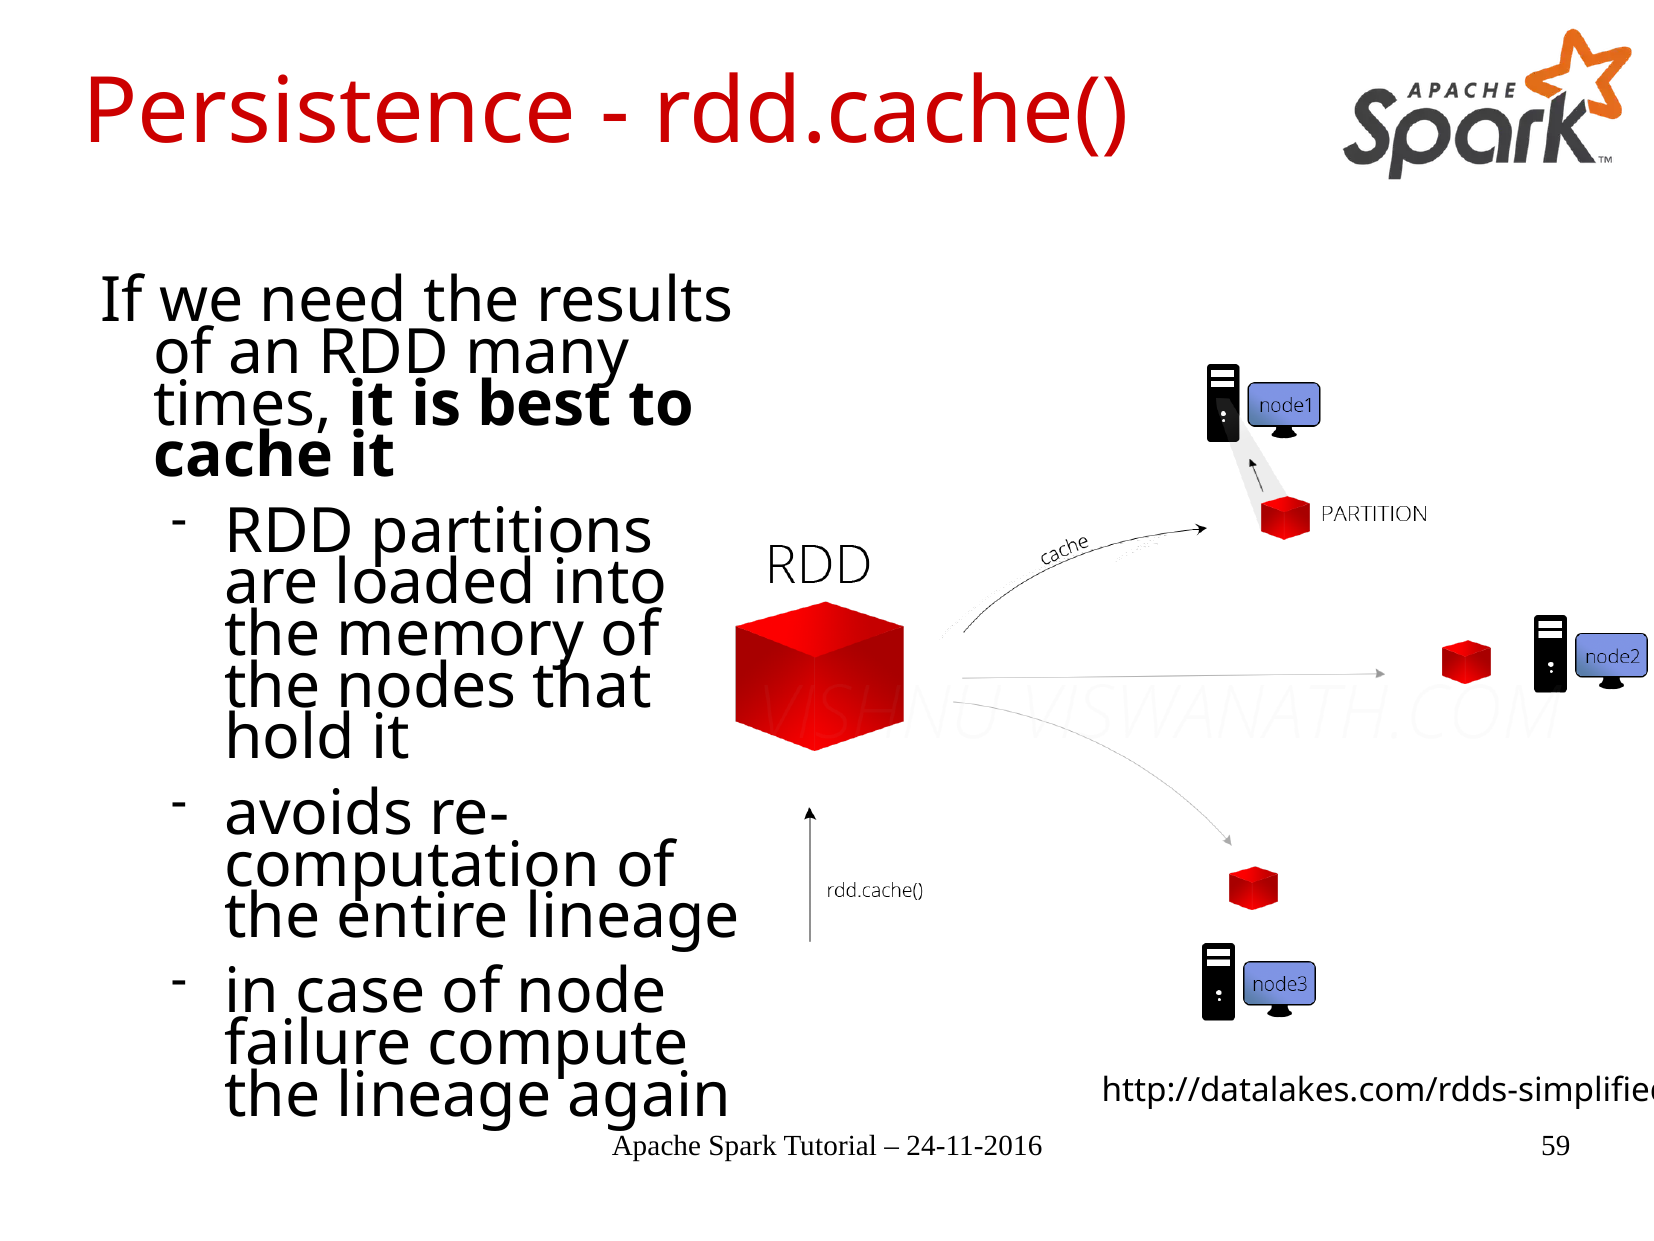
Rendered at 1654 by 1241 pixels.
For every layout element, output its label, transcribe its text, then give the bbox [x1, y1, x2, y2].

title Persistence - rdd.cache() [82, 2, 1571, 210]
text_box http://datalakes.com/rdds-simplified/ [1086, 1096, 1621, 1107]
picture [1341, 27, 1632, 182]
footer Apache Spark Tutorial – 24-11-2016 [565, 1129, 1090, 1215]
list If we need the results of an RDD many times, it is best to cache it RDD partitions are loaded into the memory of the nodes that hold it avoids re-computation of the entire lineage in case of node failure compute the lineage again [82, 254, 750, 1087]
slide_number 59 [1185, 1129, 1571, 1215]
picture [654, 352, 1654, 1096]
